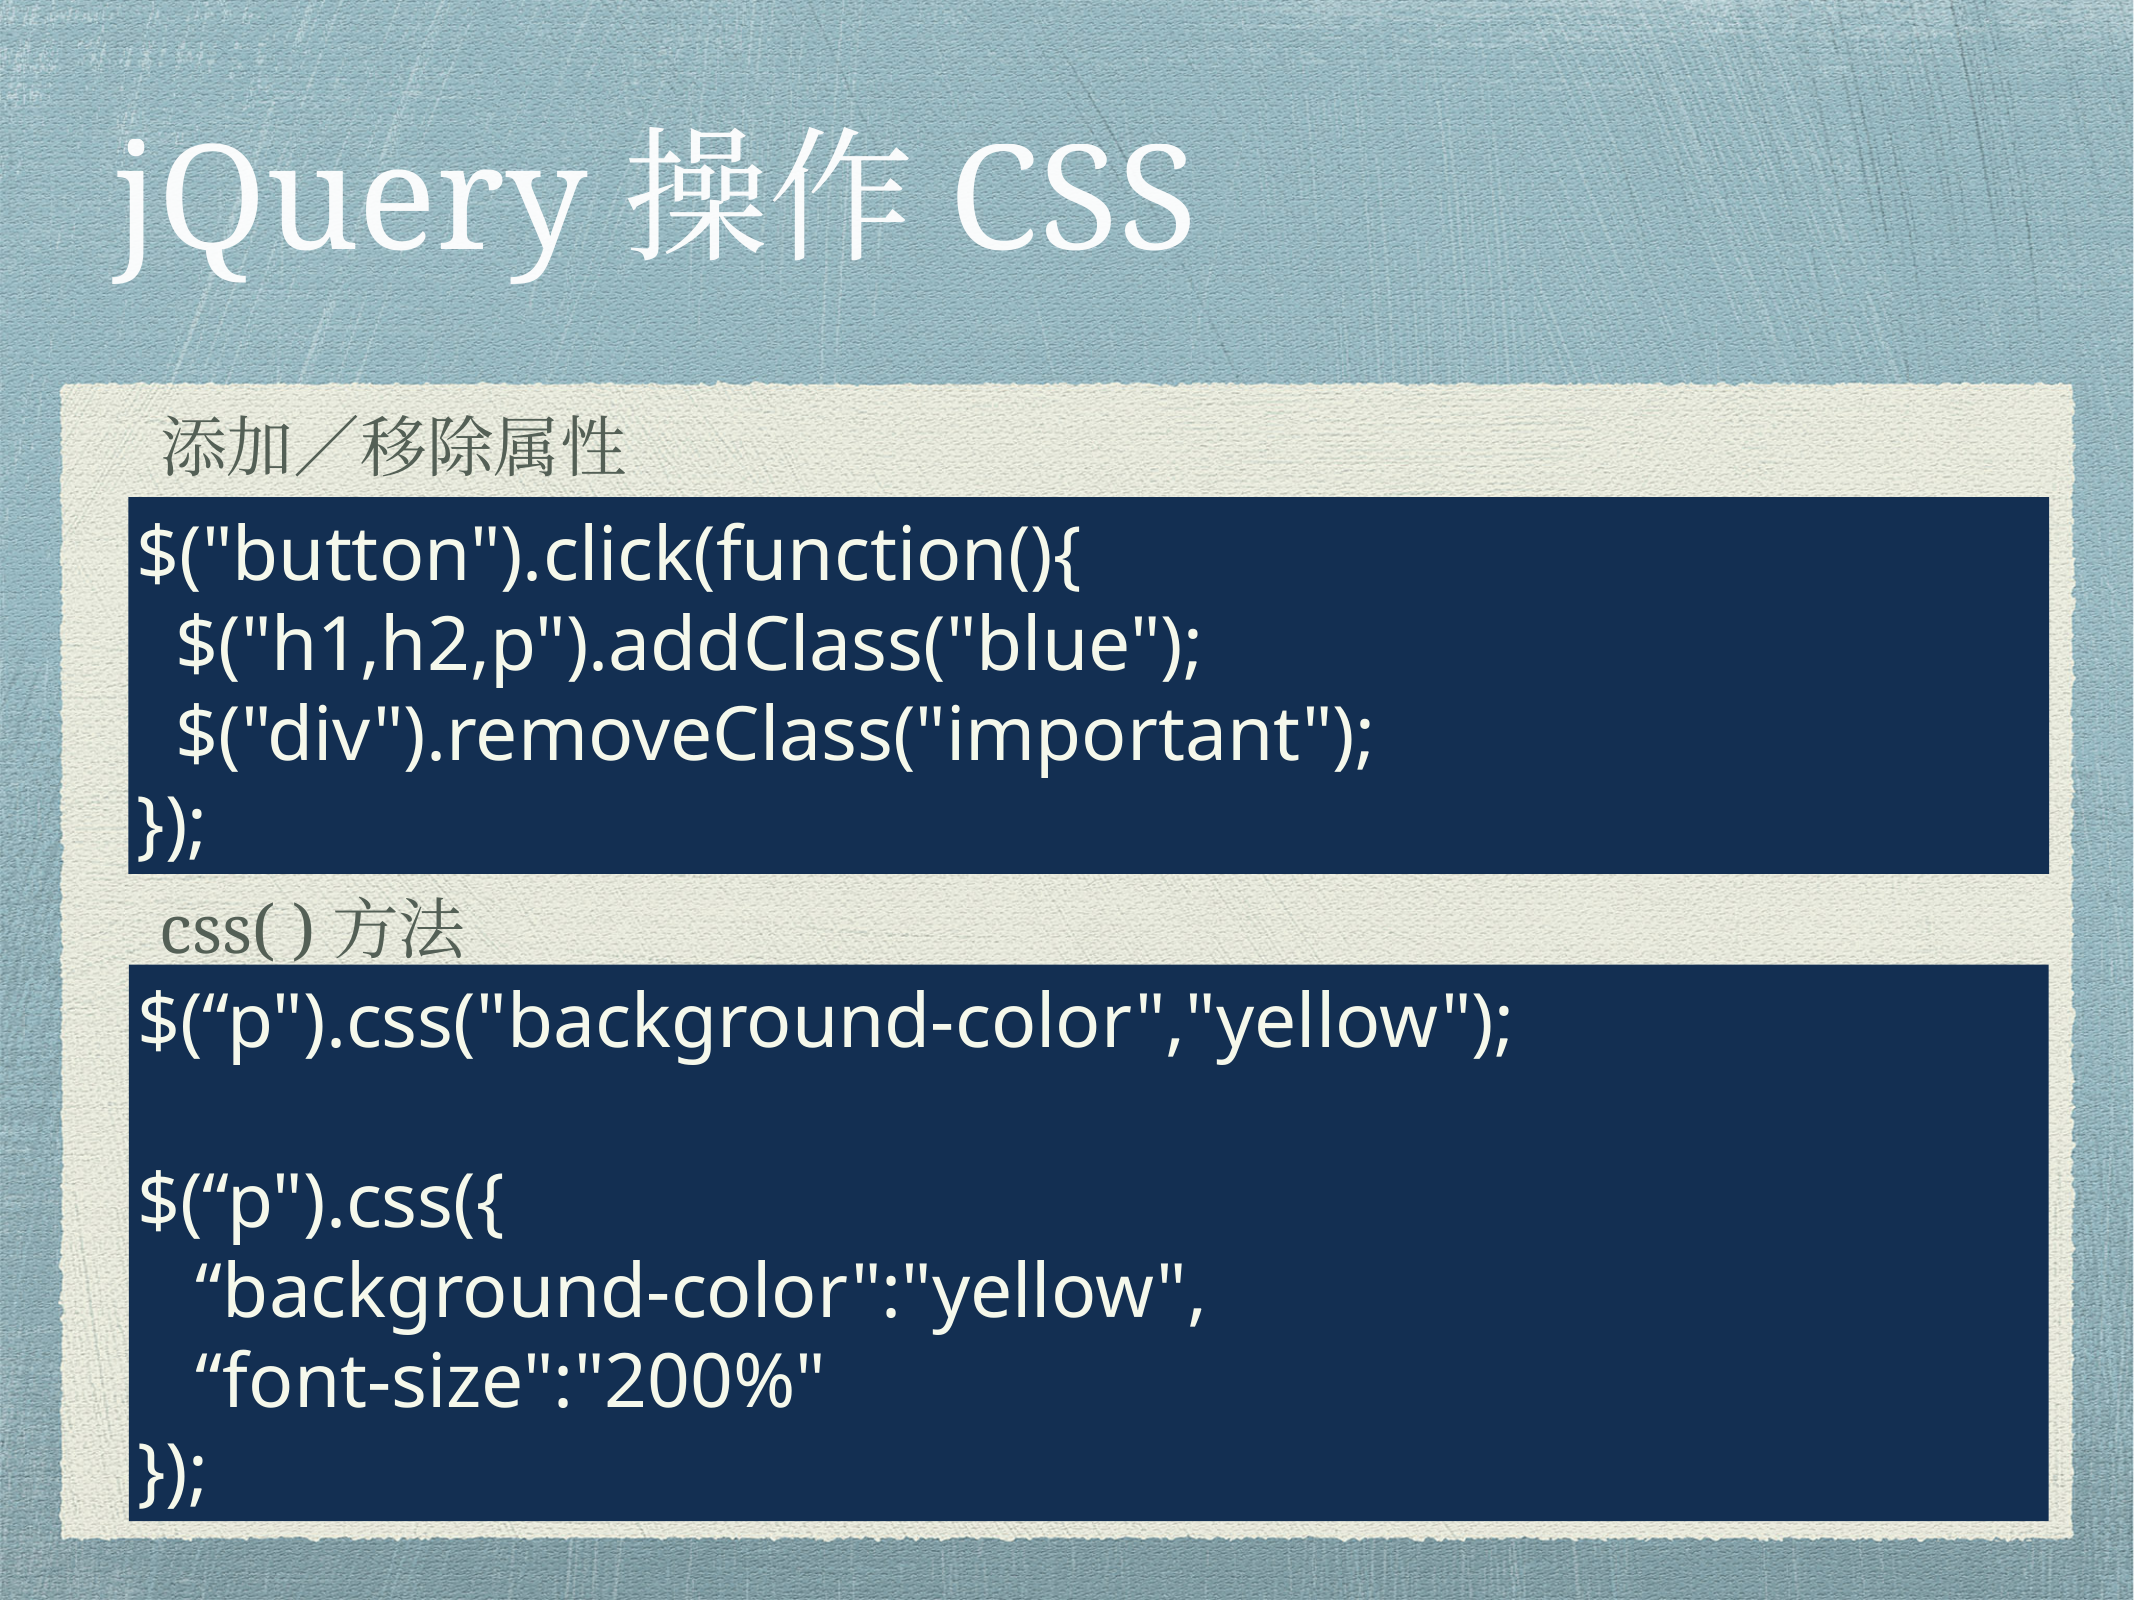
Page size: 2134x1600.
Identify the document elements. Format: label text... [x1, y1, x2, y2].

text_box $("button").click(function(){ $("h1,h2,p").addClass("blue"); $("div").removeClass("important"); }); [128, 497, 2050, 874]
text_box css( )方法 [151, 878, 474, 975]
title jQuery操作CSS [105, 24, 2028, 359]
picture [0, 0, 2134, 1600]
text_box 添加／移除属性 [151, 396, 636, 493]
text_box $(“p").css("background-color","yellow"); $(“p").css({ “background-color":"yellow", “font-size":"200%" }); [128, 964, 2049, 1522]
